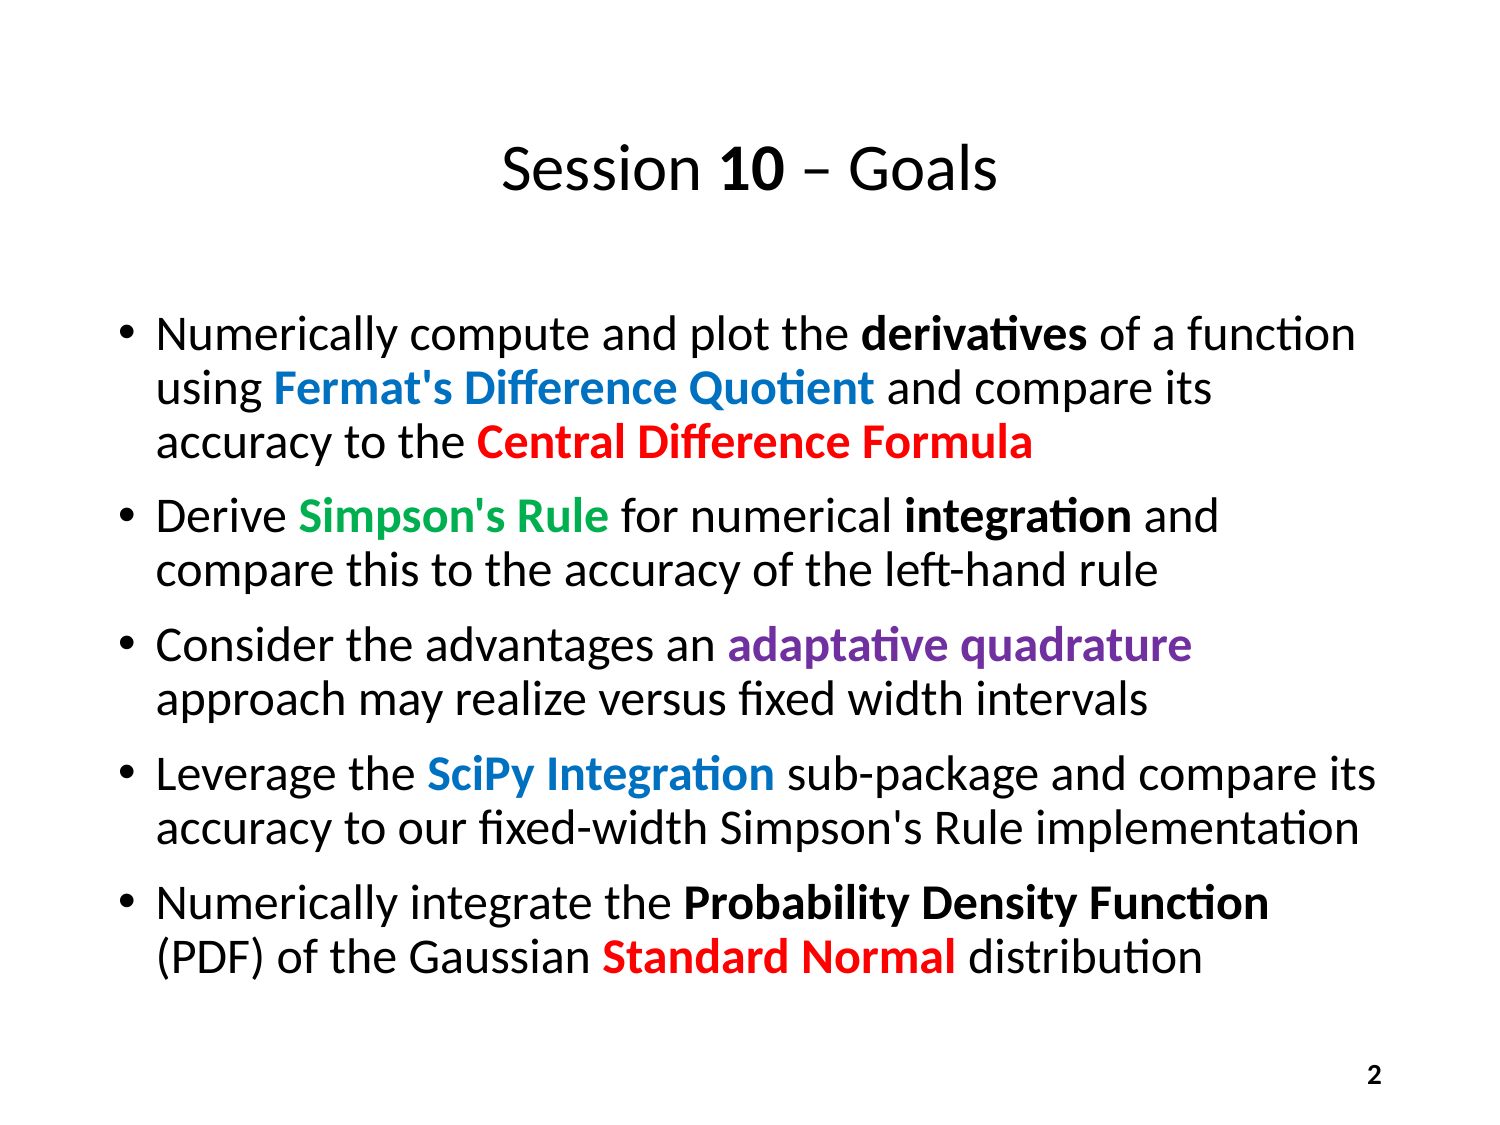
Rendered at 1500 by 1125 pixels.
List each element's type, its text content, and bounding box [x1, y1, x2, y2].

list Numerically compute and plot the derivatives of a function using Fermat's Difference Quotient and compare its accuracy to the Central Difference Formula Derive Simpson's Rule for numerical integration and compare this to the accuracy of the left-hand rule Consider the advantages an adaptative quadrature approach may realize versus fixed width intervals Leverage the SciPy Integration sub-package and compare its accuracy to our fixed-width Simpson's Rule implementation Numerically integrate the Probability Density Function (PDF) of the Gaussian Standard Normal distribution [103, 299, 1397, 1014]
slide_number 2 [1059, 1042, 1397, 1103]
title Session 10 – Goals [103, 59, 1397, 278]
